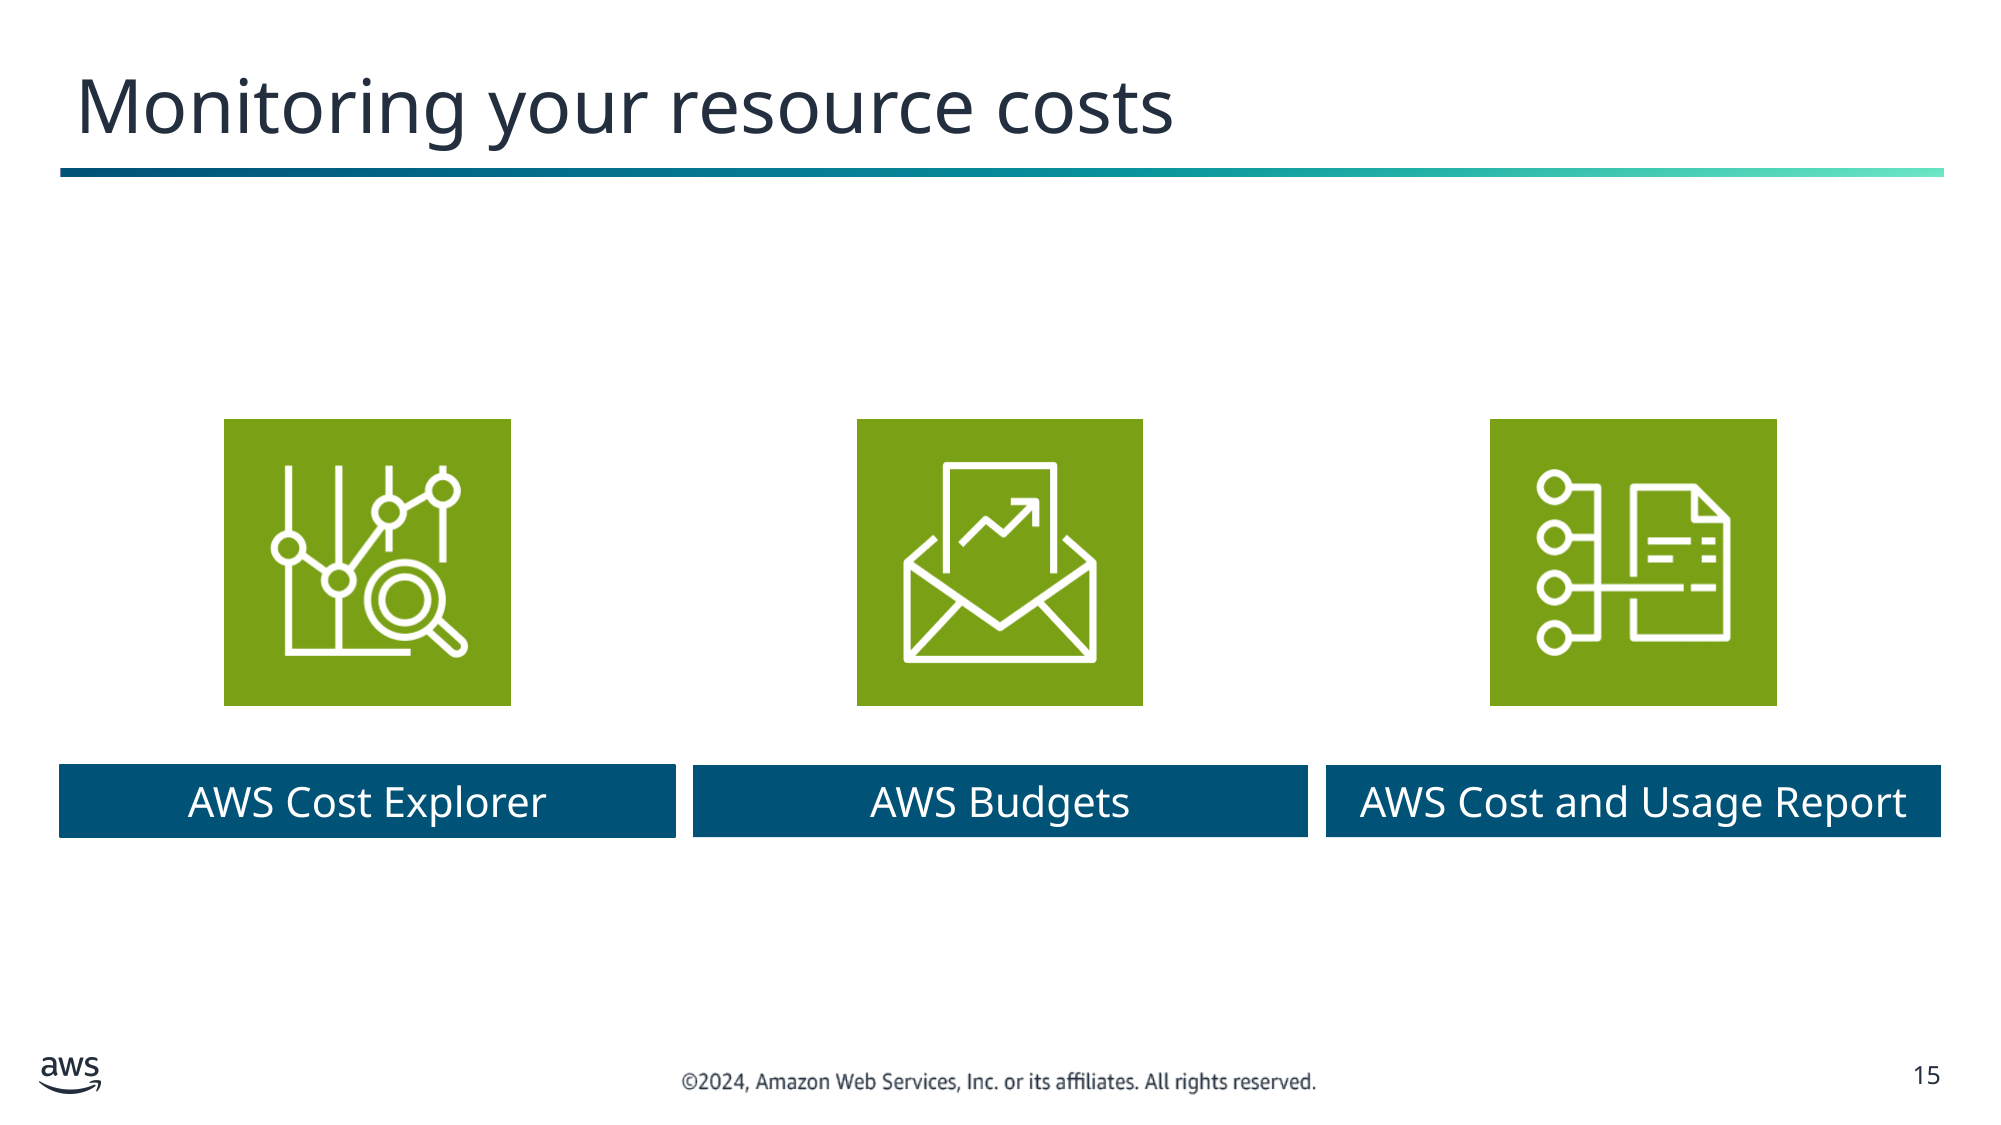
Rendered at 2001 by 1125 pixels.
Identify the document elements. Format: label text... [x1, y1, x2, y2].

picture [621, 1061, 1378, 1105]
slide_number ‹#› [1861, 1057, 1941, 1095]
picture [39, 1057, 101, 1094]
list AWS Cost Explorer [60, 765, 675, 838]
list AWS Cost and Usage Report [1326, 765, 1941, 838]
list AWS Budgets [693, 765, 1308, 838]
title Monitoring your resource costs [60, 49, 1941, 170]
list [856, 419, 1144, 706]
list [1490, 419, 1777, 706]
picture [682, 168, 1944, 177]
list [224, 419, 511, 706]
